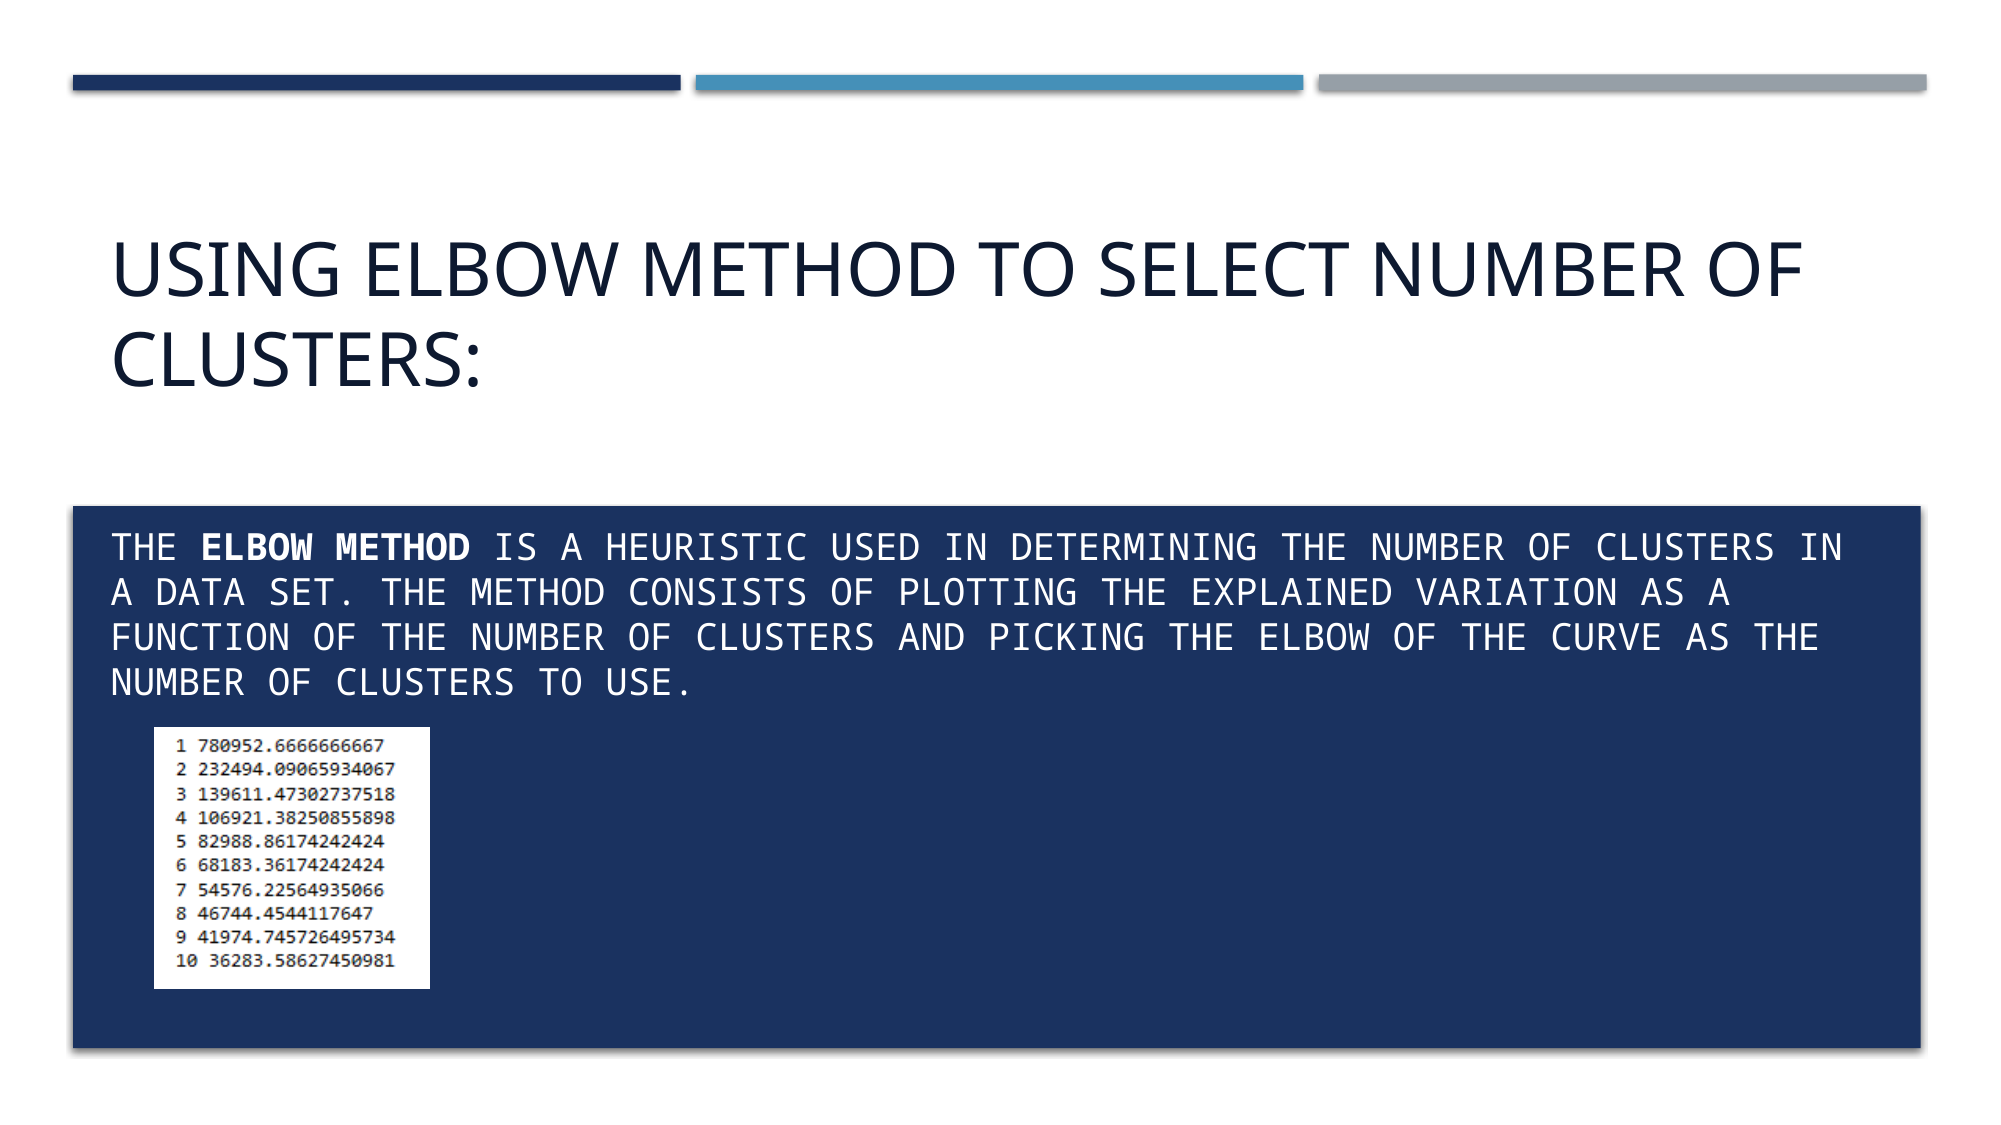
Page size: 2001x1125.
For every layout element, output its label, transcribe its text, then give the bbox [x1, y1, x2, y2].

picture [154, 727, 431, 990]
subtitle The elbow method is a heuristic used in determining the number of clusters in a data set. The method consists of plotting the explained variation as a function of the number of clusters and picking the elbow of the curve as the number of clusters to use. [95, 515, 1899, 1036]
title Using elbow method to select number of clusters: [95, 167, 1899, 410]
